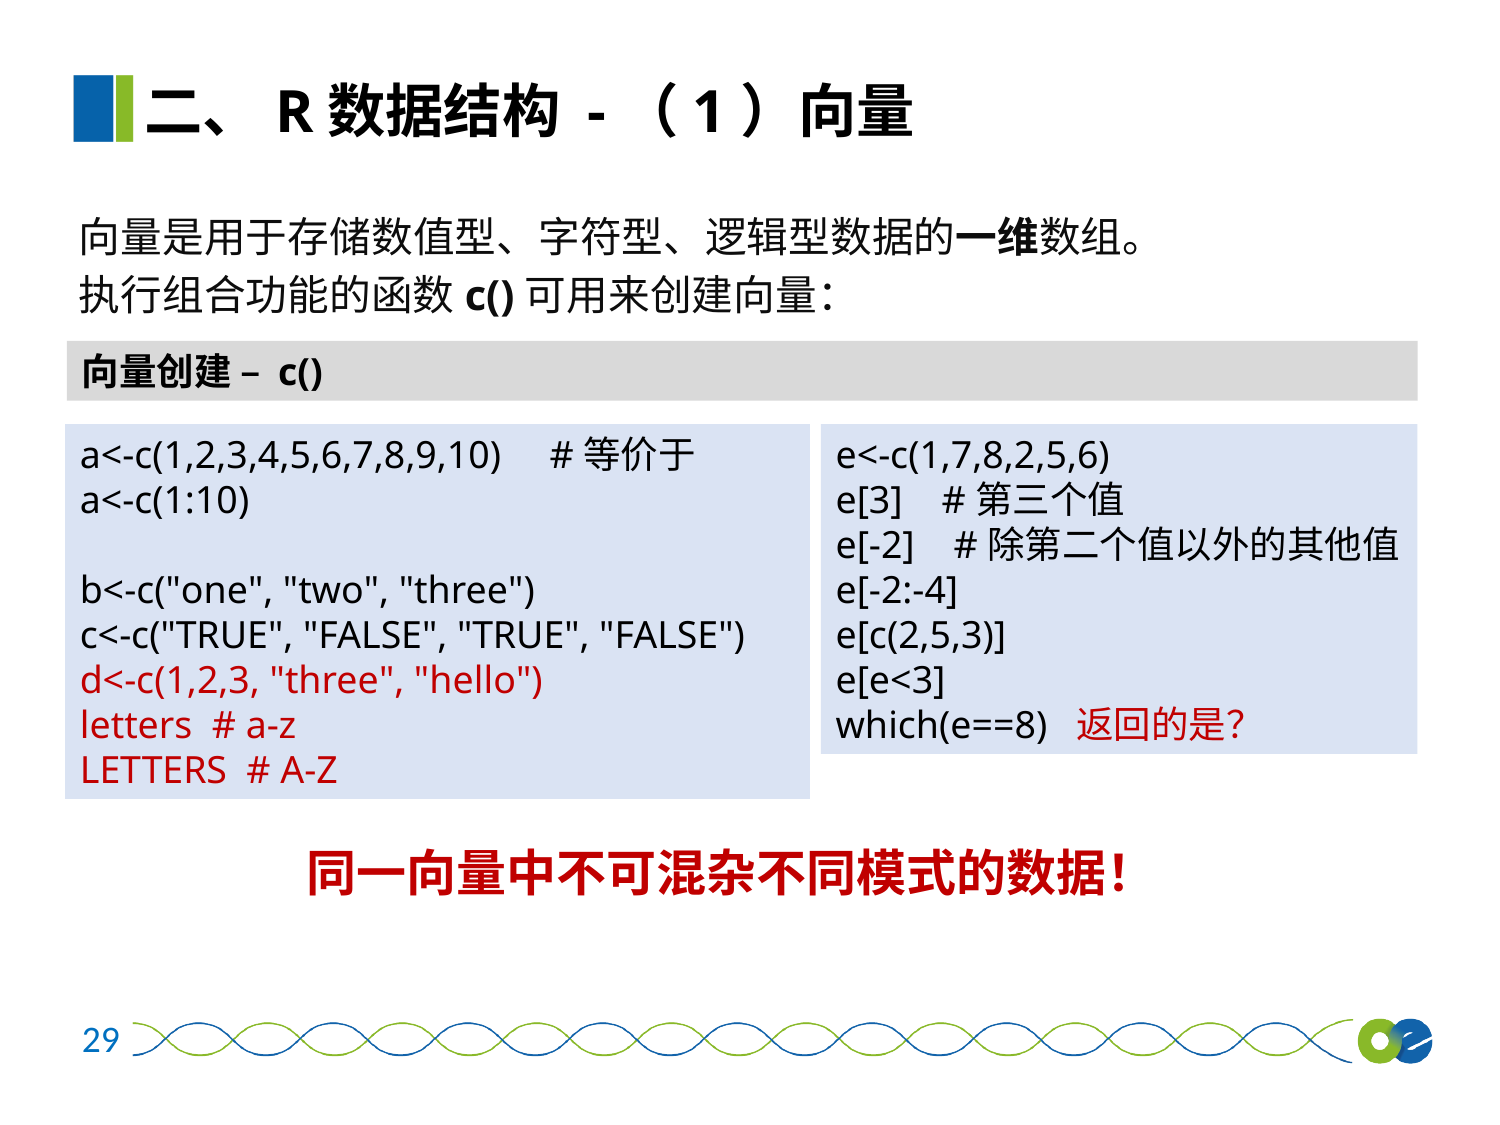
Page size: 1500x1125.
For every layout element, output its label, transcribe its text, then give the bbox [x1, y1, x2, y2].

text_box 二、R数据结构 -（1）向量 [133, 68, 1160, 150]
slide_number 29 [67, 1007, 405, 1068]
text_box 同一向量中不可混杂不同模式的数据！ [291, 833, 1172, 909]
text_box a<-c(1,2,3,4,5,6,7,8,9,10) #等价于 a<-c(1:10) b<-c("one", "two", "three") c<-c("TRUE", "FALSE", "TRUE", "FALSE") d<-c(1,2,3, "three", "hello") letters # a-z LETTERS # A-Z [65, 424, 810, 799]
picture [29, 66, 185, 149]
text_box e<-c(1,7,8,2,5,6) e[3] #第三个值 e[-2] #除第二个值以外的其他值 e[-2:-4] e[c(2,5,3)] e[e<3] which(e==8) 返回的是？ [820, 424, 1418, 754]
text_box 向量是用于存储数值型、字符型、逻辑型数据的一维数组。 执行组合功能的函数c()可用来创建向量： [64, 203, 1362, 378]
text_box 向量创建 – c() [66, 340, 1418, 401]
picture [126, 1004, 1441, 1079]
